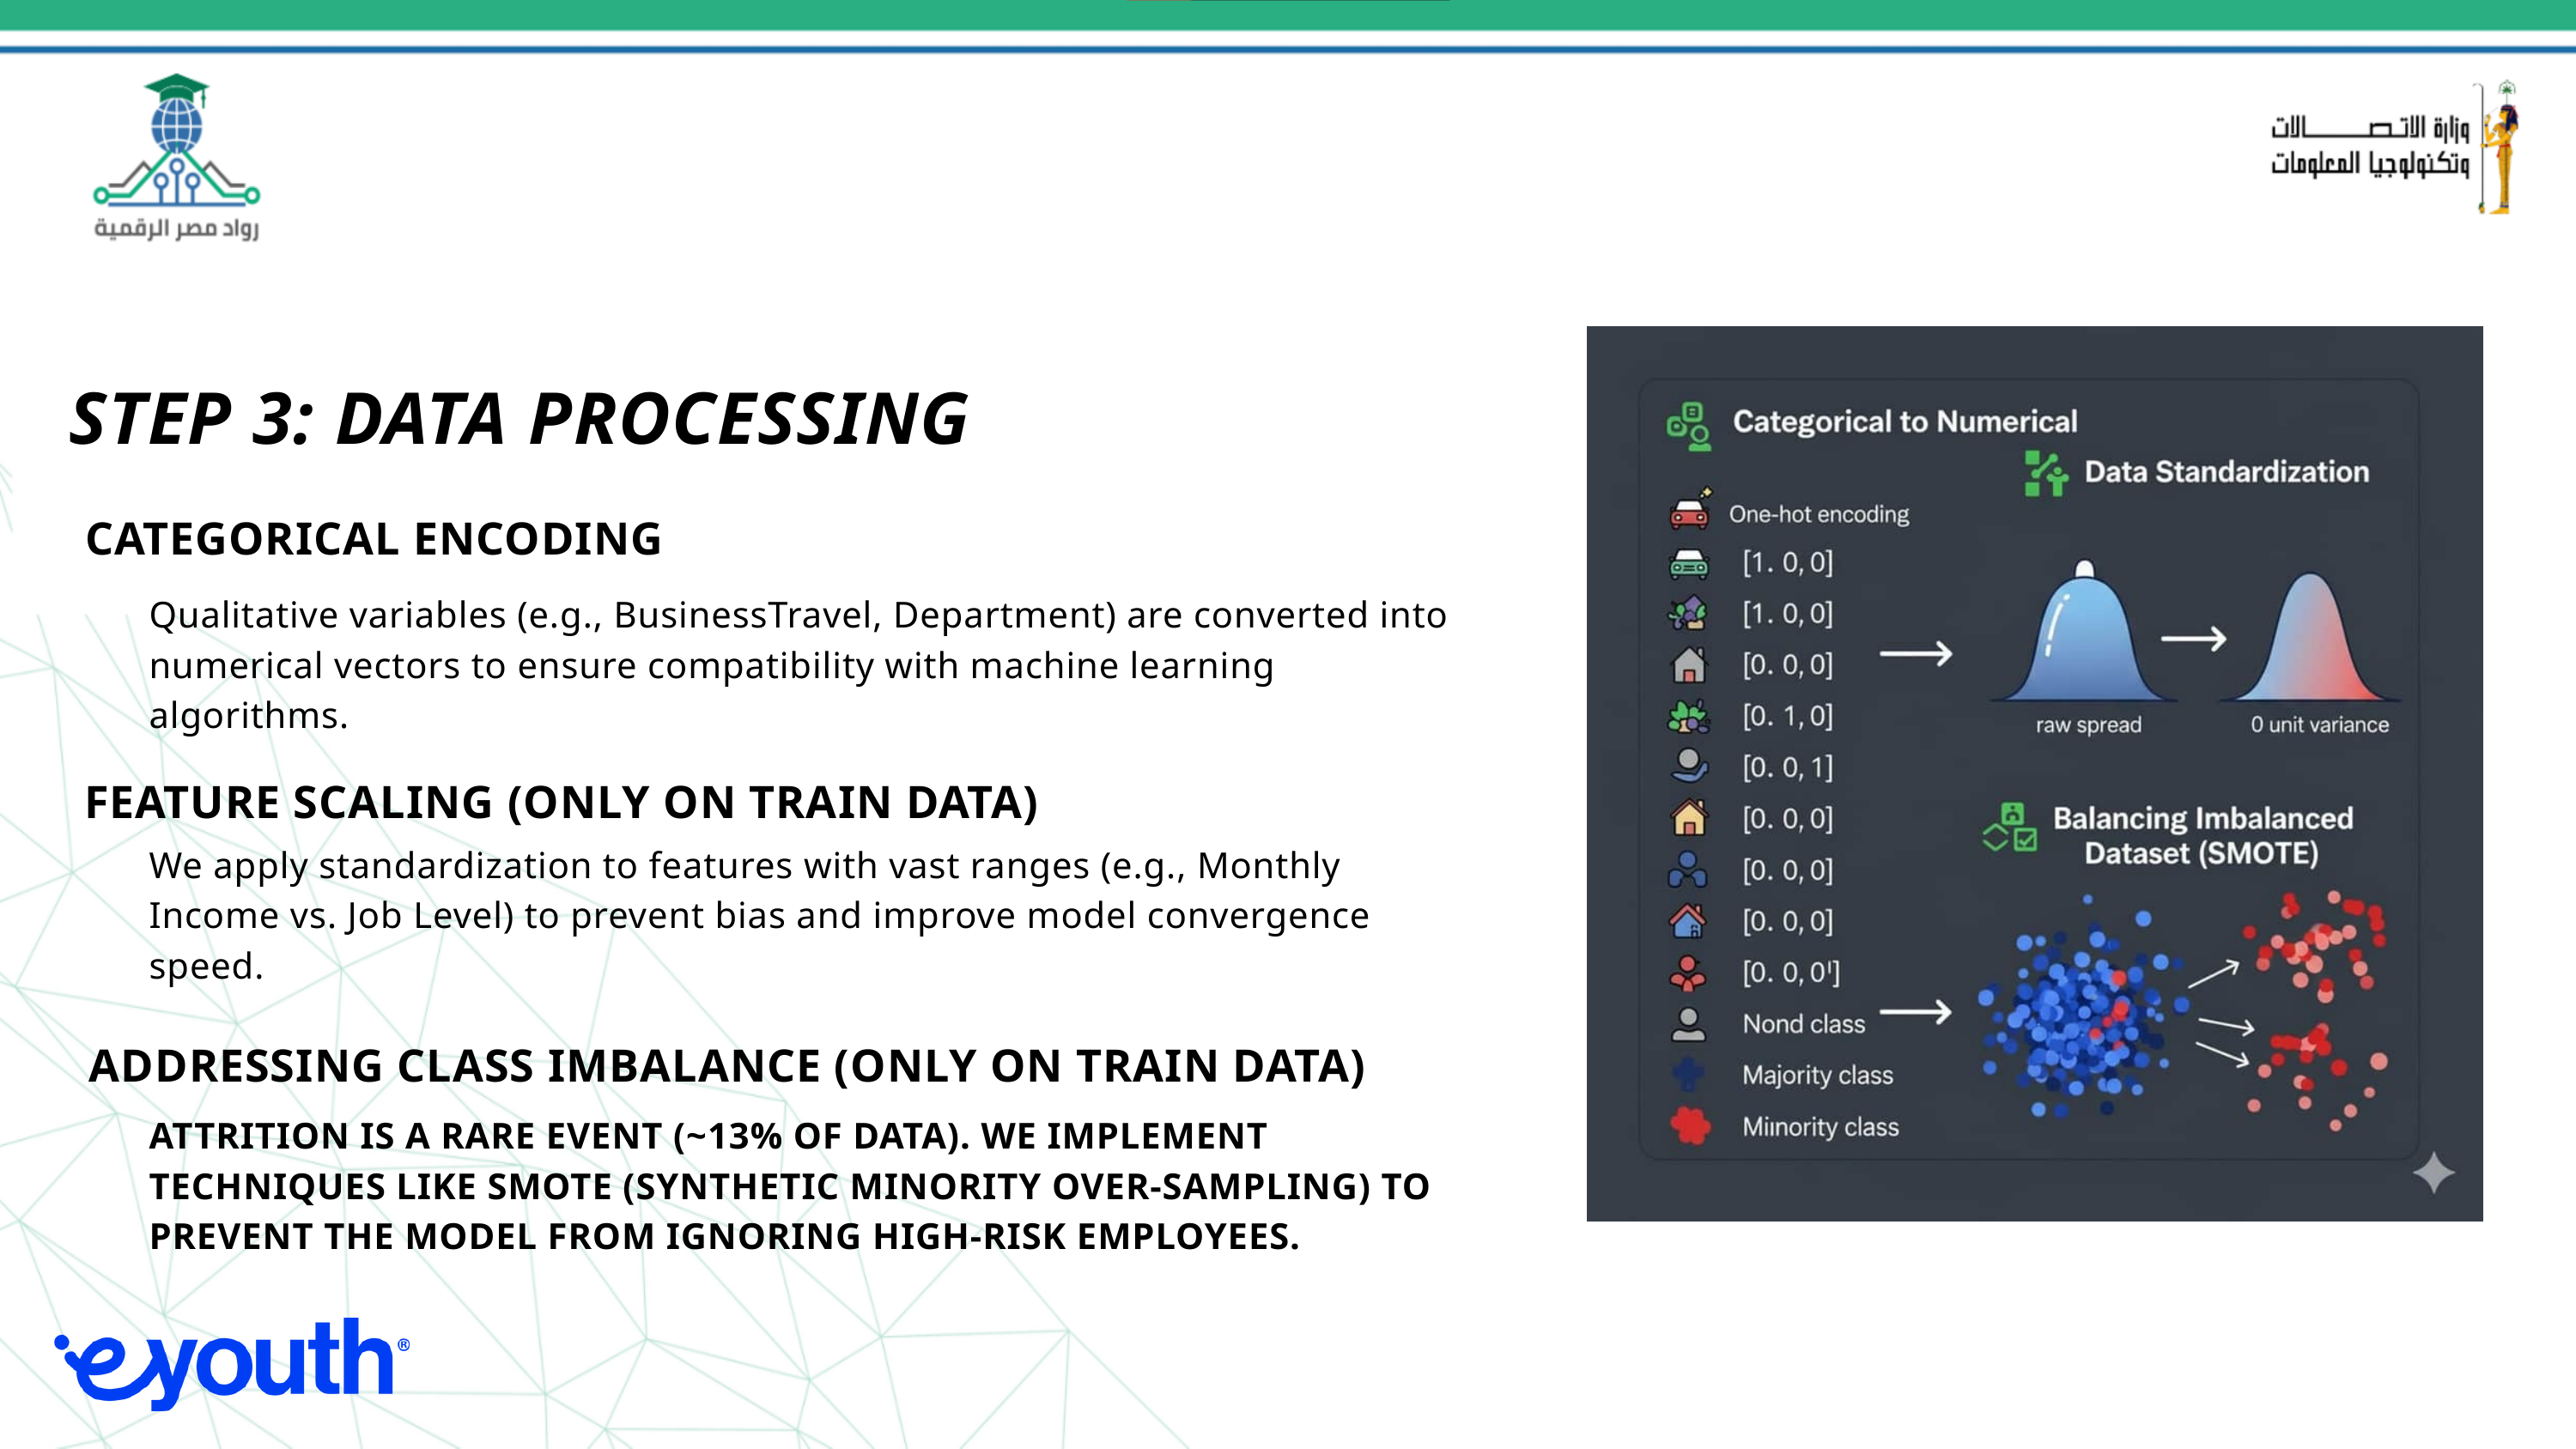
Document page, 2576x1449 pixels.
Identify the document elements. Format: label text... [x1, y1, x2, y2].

text_box ATTRITION IS A RARE EVENT (~13% OF DATA). WE IMPLEMENT TECHNIQUES LIKE SMOTE (SYNTHETIC MINORITY OVER-SAMPLING) TO PREVENT THE MODEL FROM IGNORING HIGH-RISK EMPLOYEES. [149, 1106, 1458, 1257]
text_box [1587, 326, 2483, 1222]
text_box STEP 3: DATA PROCESSING [3, 358, 1036, 459]
text_box CATEGORICAL ENCODING [85, 500, 955, 627]
text_box FEATURE SCALING (ONLY ON TRAIN DATA) [84, 764, 1309, 890]
text_box [54, 1318, 410, 1411]
text_box [0, 0, 2576, 1449]
text_box Qualitative variables (e.g., BusinessTravel, Department) are converted into numerical vectors to ensure compatibility with machine learning algorithms. [149, 585, 1458, 736]
text_box ADDRESSING CLASS IMBALANCE (ONLY ON TRAIN DATA) [84, 1028, 1372, 1091]
text_box We apply standardization to features with vast ranges (e.g., Monthly Income vs. Job Level) to prevent bias and improve model convergence speed. [149, 835, 1458, 986]
